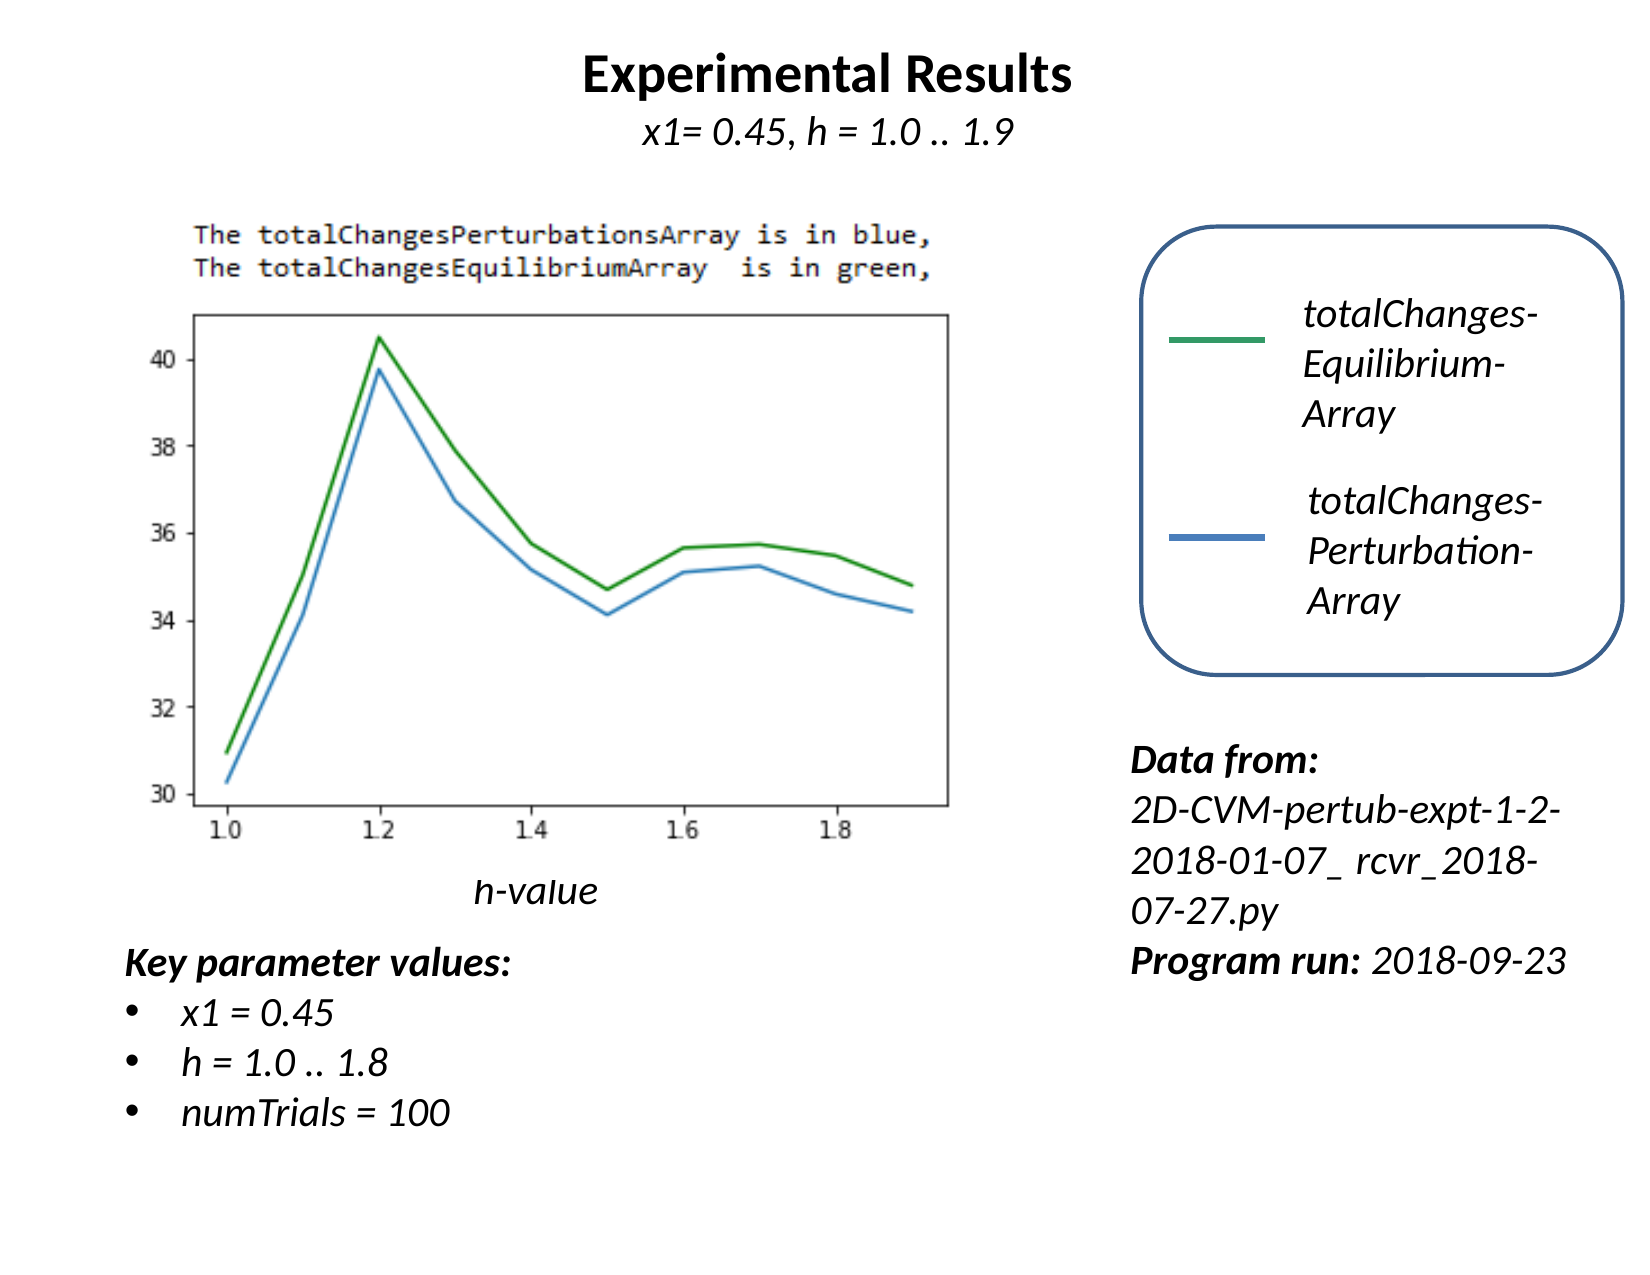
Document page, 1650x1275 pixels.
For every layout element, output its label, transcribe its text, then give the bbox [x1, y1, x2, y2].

text_box Key parameter values: x1 = 0.45 h = 1.0 .. 1.8 numTrials = 100 [108, 926, 590, 1144]
text_box Data from: 2D-CVM-pertub-expt-1-2-2018-01-07_ rcvr_2018-07-27.py Program run: 2018-09-23 [1113, 723, 1595, 991]
text_box Experimental Results x1= 0.45, h = 1.0 .. 1.9 [566, 28, 1090, 163]
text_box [1140, 226, 1623, 676]
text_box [132, 187, 1039, 924]
